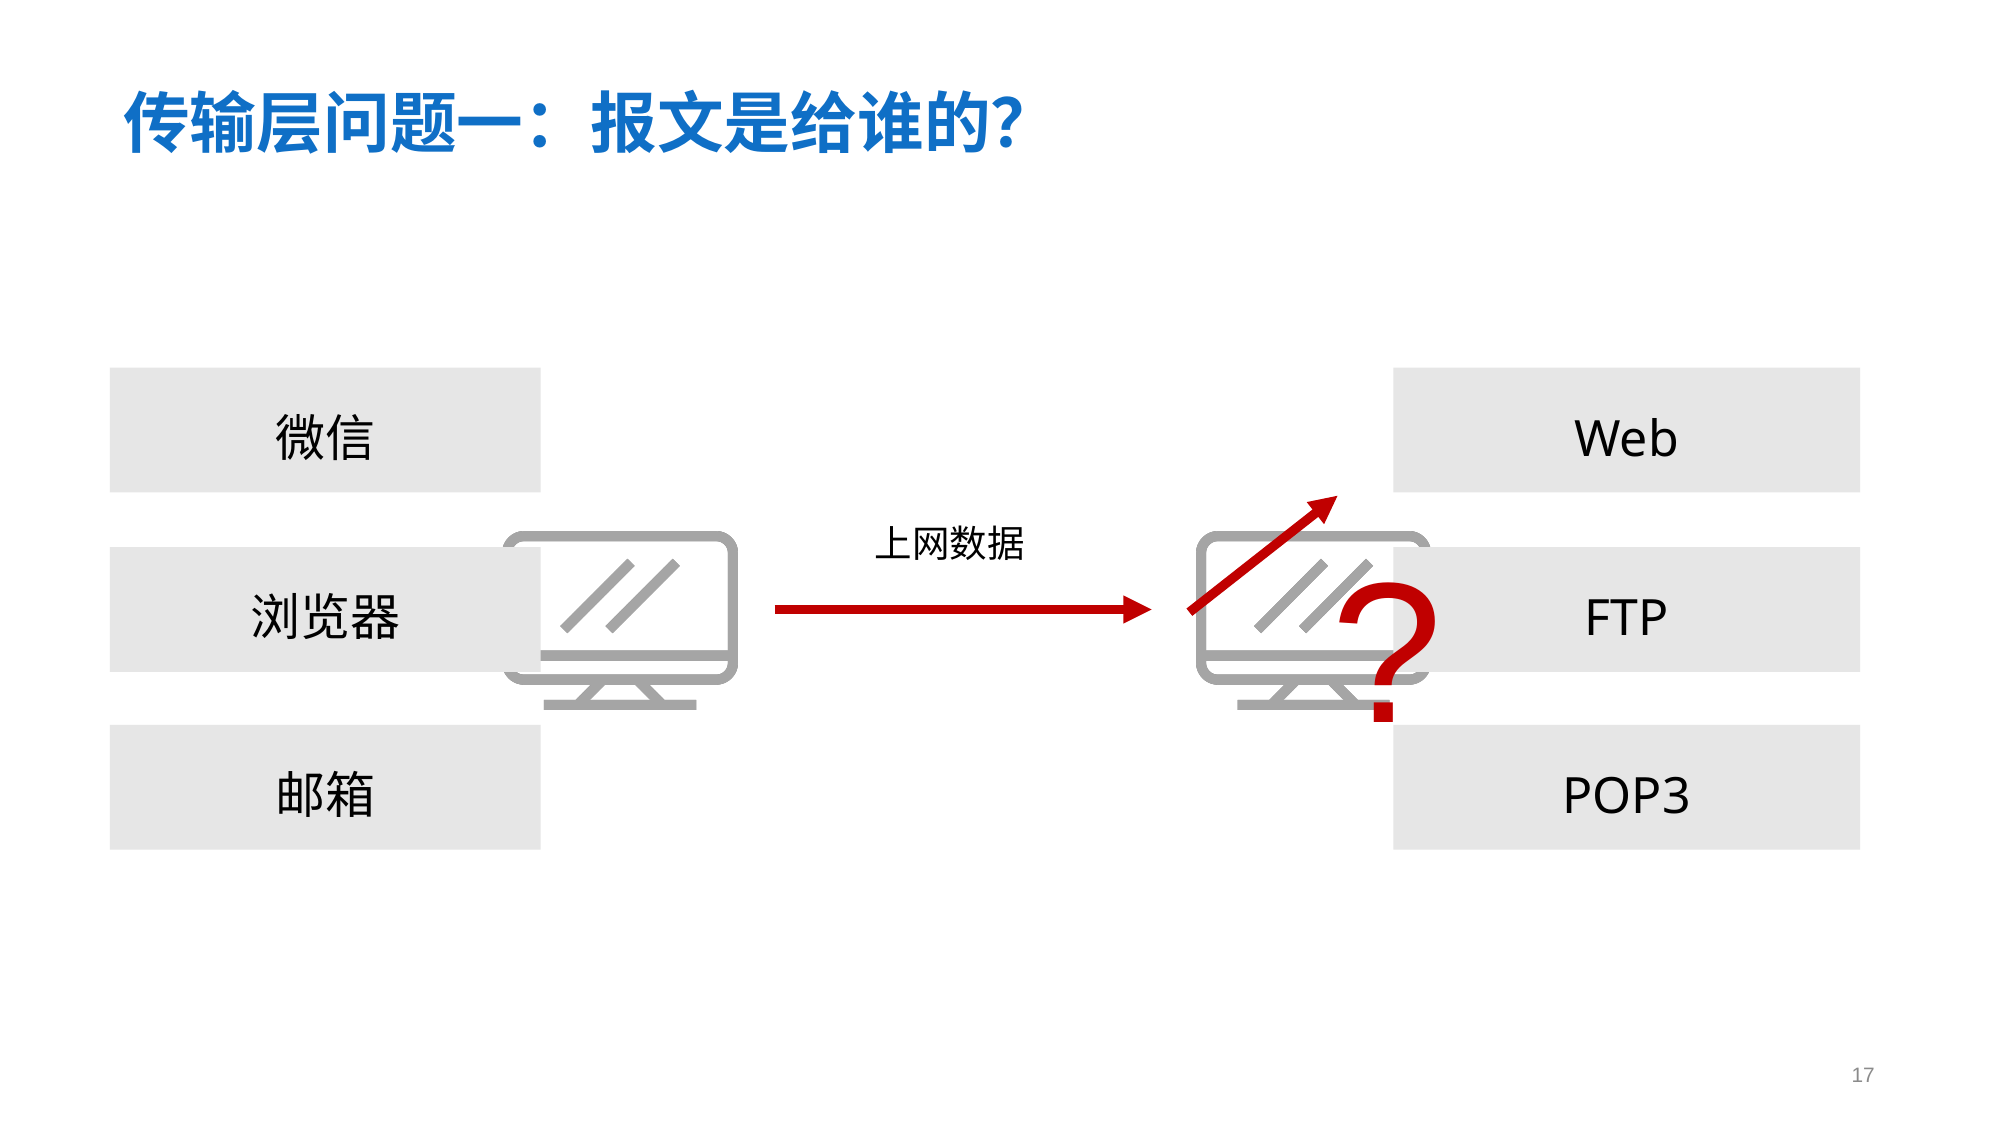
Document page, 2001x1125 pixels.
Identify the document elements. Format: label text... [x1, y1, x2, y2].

slide_number 17 [1274, 1051, 1890, 1097]
text_box ? [1316, 467, 1488, 770]
text_box 邮箱 [109, 724, 542, 851]
picture [502, 531, 738, 710]
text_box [860, 500, 1066, 569]
text_box POP3 [1392, 724, 1861, 851]
text_box 微信 [109, 367, 542, 493]
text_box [993, 606, 1380, 625]
picture [1196, 531, 1431, 710]
text_box FTP [1488, 546, 1861, 673]
title 传输层问题一：报文是给谁的？ [108, 21, 1890, 169]
text_box Web [1392, 367, 1861, 493]
text_box 浏览器 [109, 546, 502, 673]
